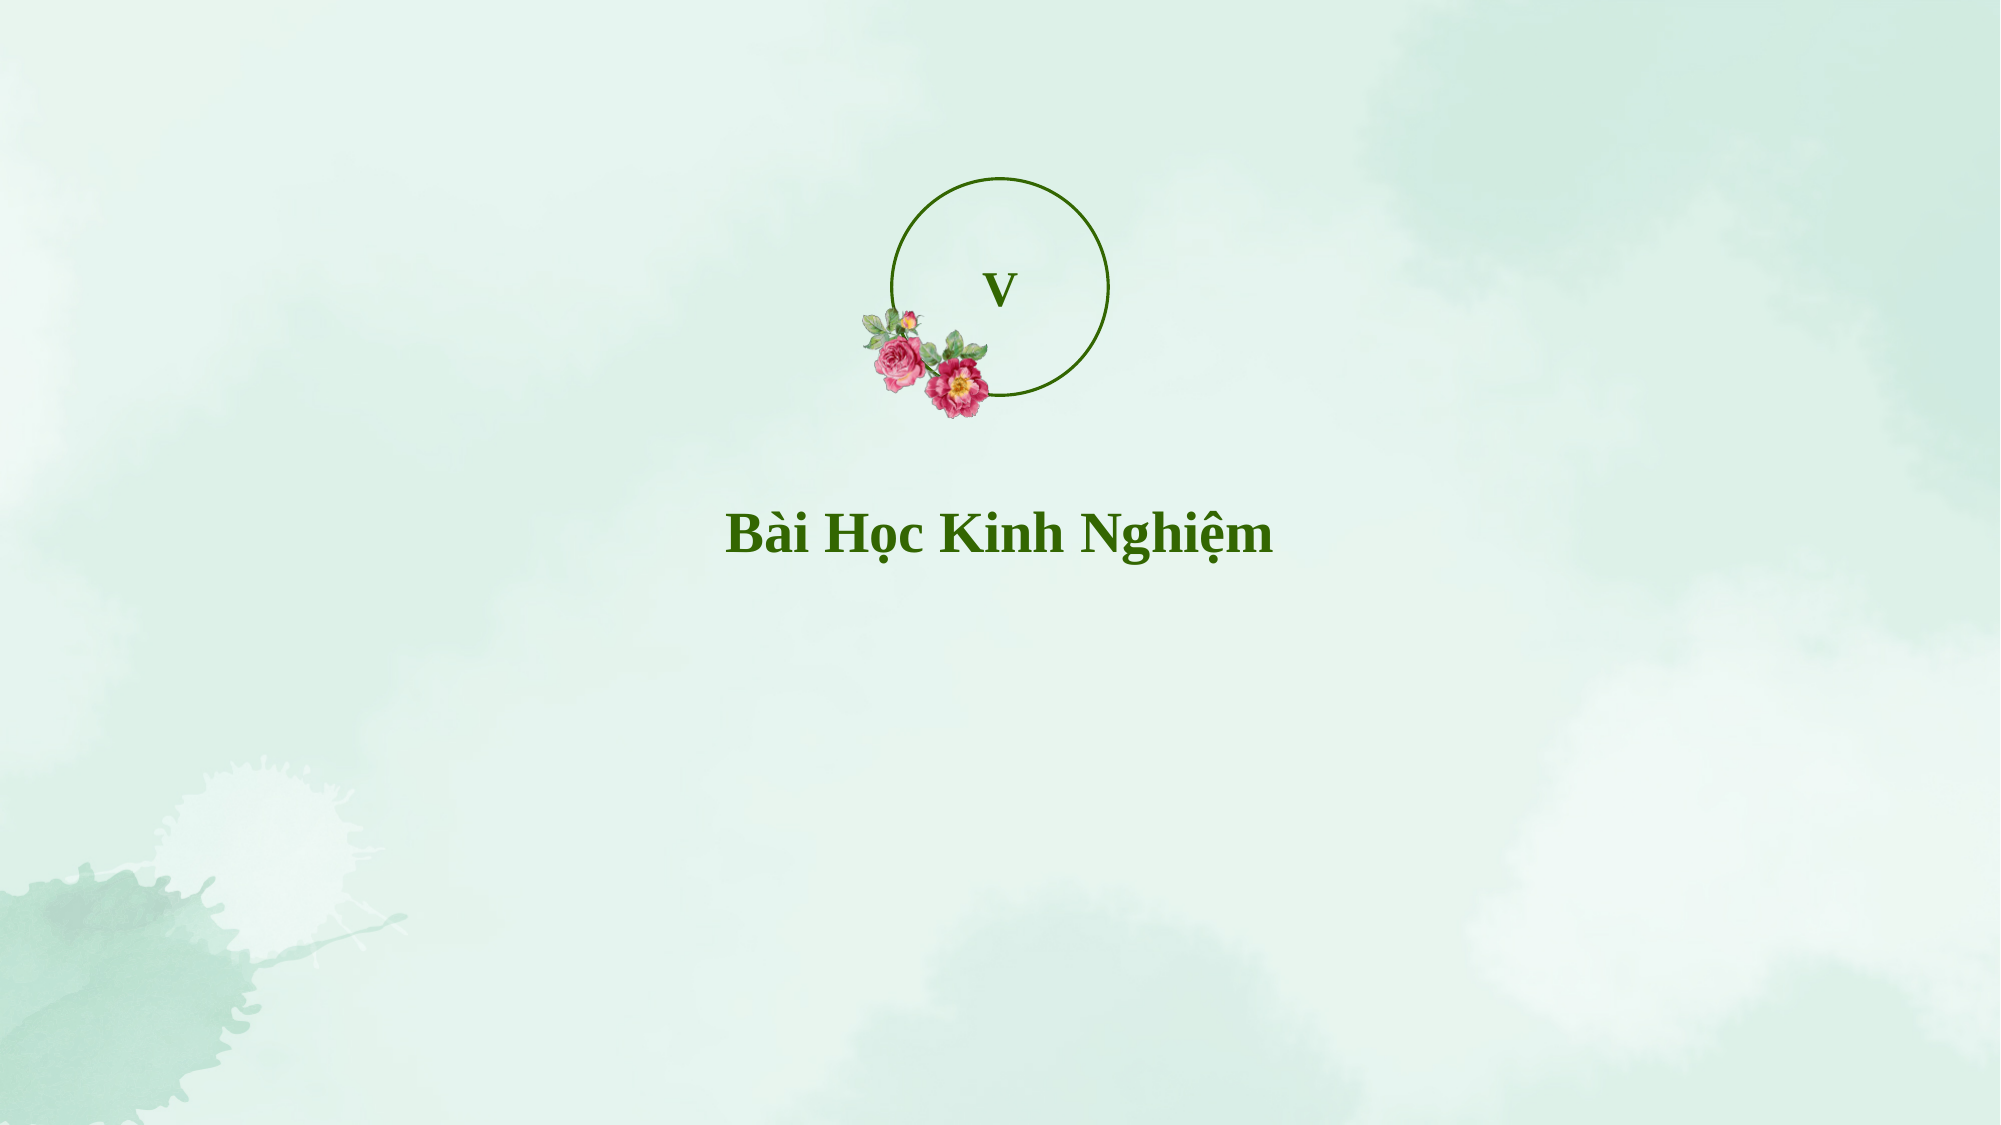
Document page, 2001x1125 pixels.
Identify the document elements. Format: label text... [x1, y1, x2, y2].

text_box V [908, 249, 1093, 324]
text_box Bài Học Kinh Nghiệm [695, 486, 1304, 572]
text_box [890, 177, 1110, 397]
picture [0, 0, 2001, 1125]
